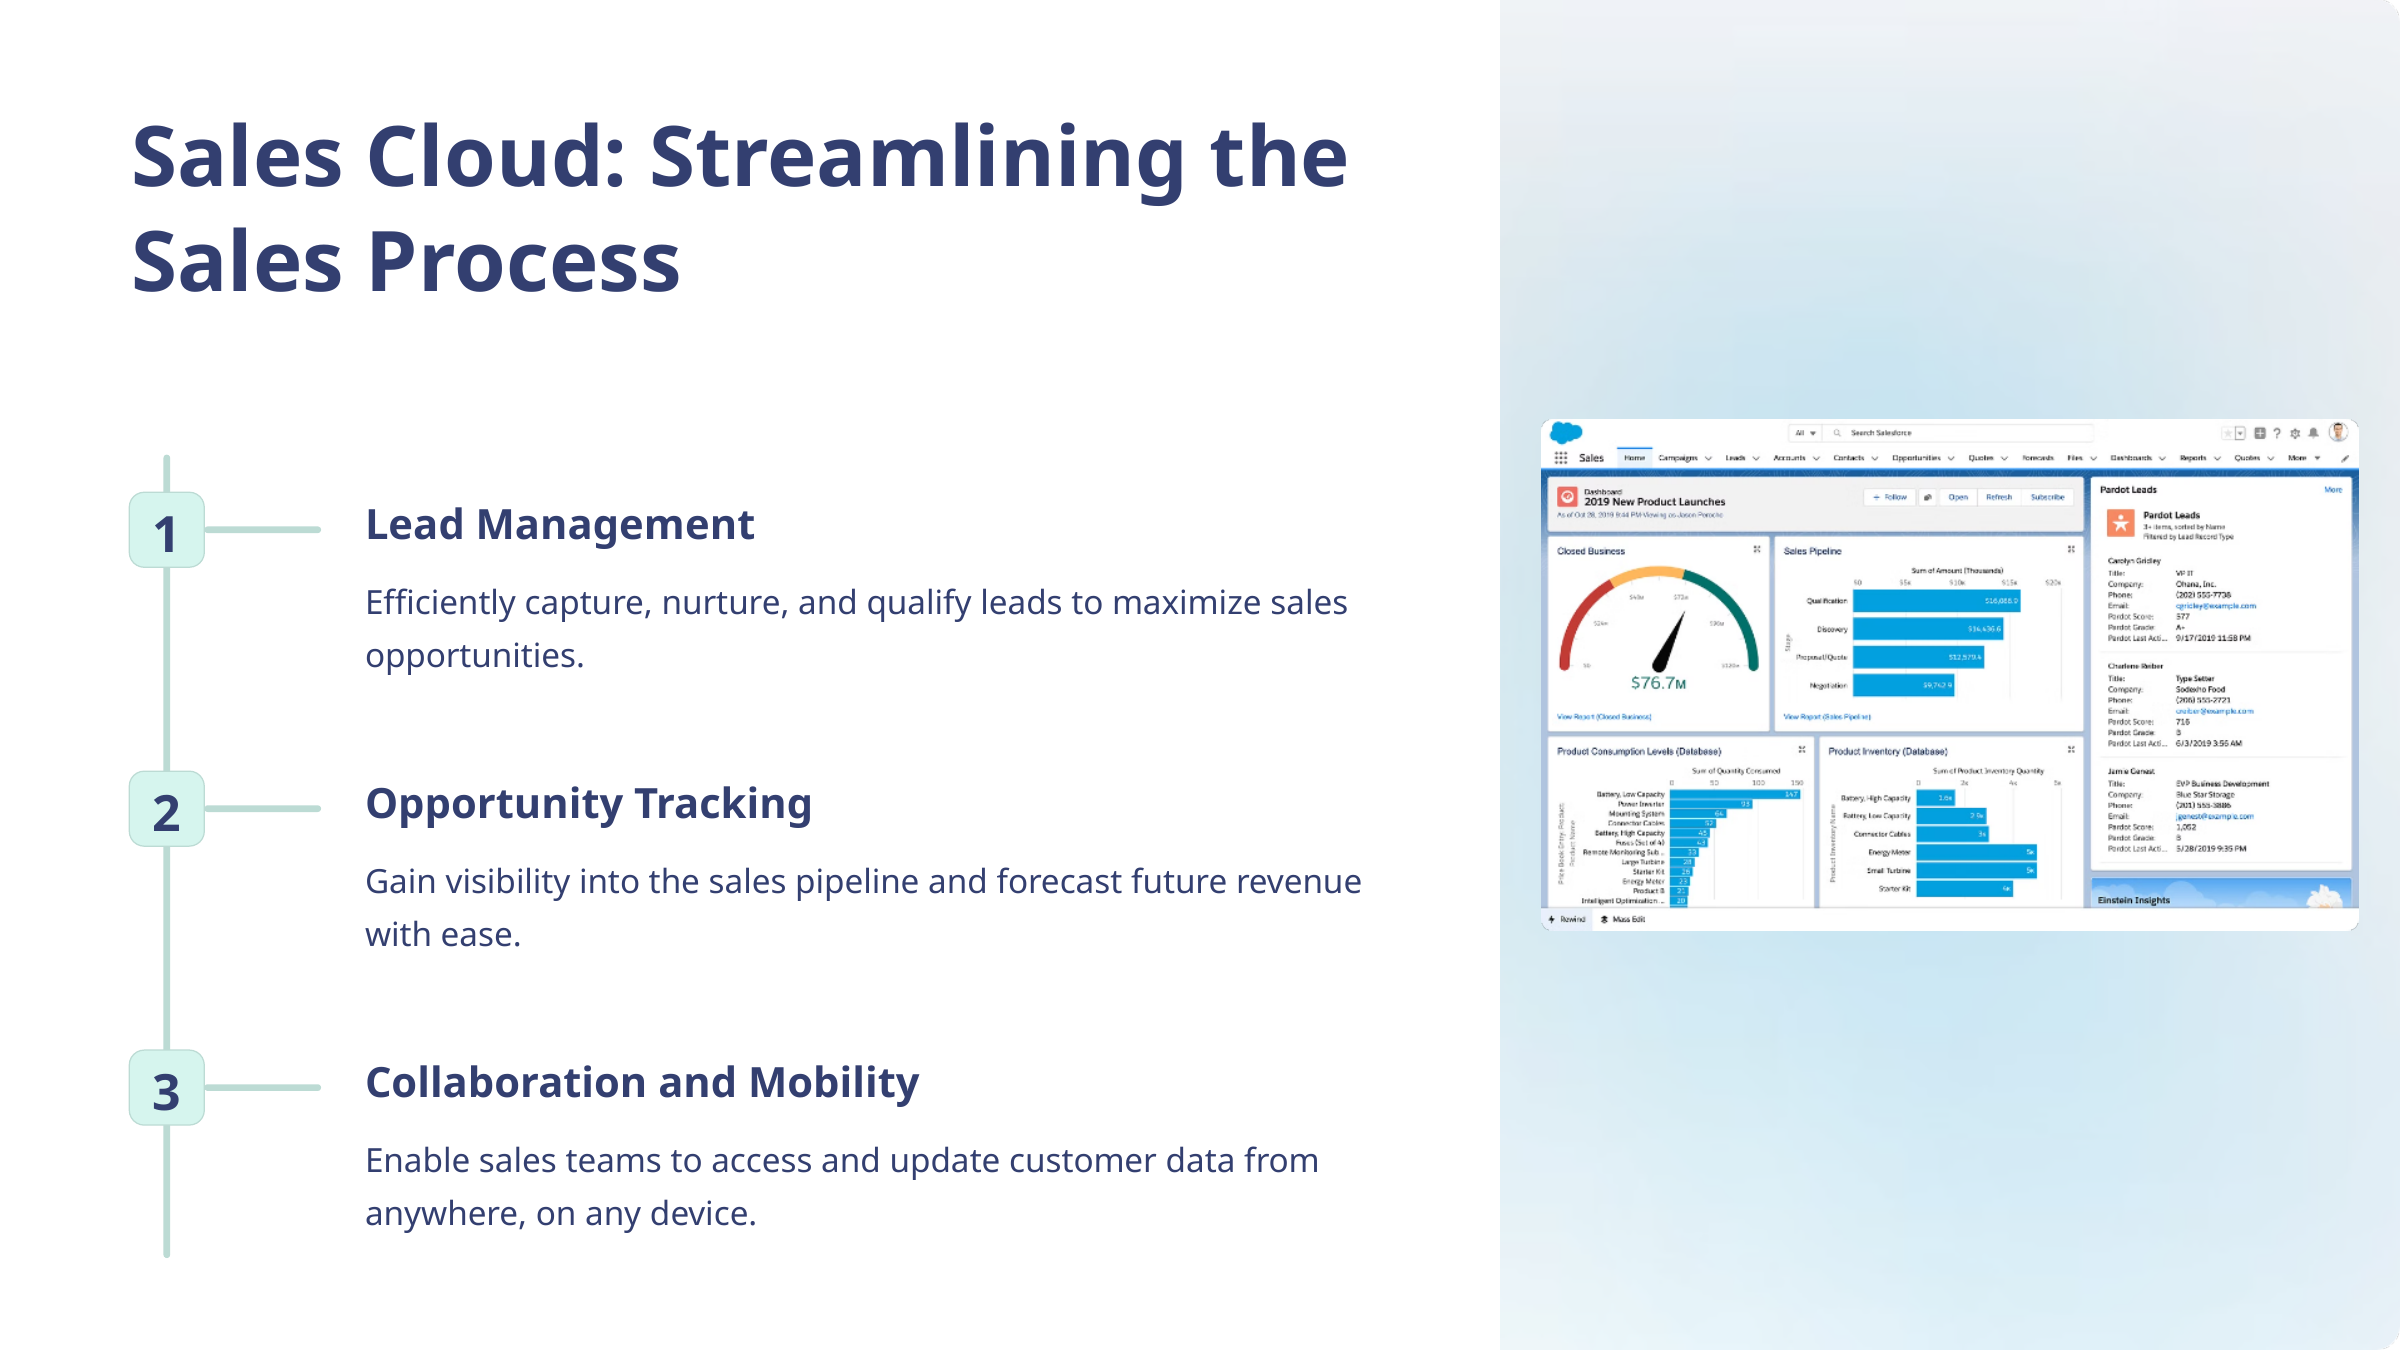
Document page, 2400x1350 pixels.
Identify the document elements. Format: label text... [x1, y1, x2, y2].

text_box Collaboration and Mobility [350, 1045, 1049, 1098]
text_box 1 [153, 504, 180, 555]
text_box [129, 1050, 205, 1126]
text_box [163, 847, 171, 1050]
text_box [0, 0, 1499, 1350]
text_box [205, 805, 322, 813]
text_box [163, 568, 171, 771]
picture [1499, 0, 2400, 1350]
text_box [205, 1084, 322, 1091]
text_box 2 [145, 783, 188, 834]
text_box Sales Cloud: Streamlining the Sales Process [116, 91, 1384, 405]
text_box [205, 526, 322, 534]
text_box Lead Management [350, 488, 847, 541]
text_box [129, 492, 205, 568]
text_box 3 [145, 1062, 188, 1113]
text_box Efficiently capture, nurture, and qualify leads to maximize sales opportunities. [350, 560, 1384, 667]
text_box Gain visibility into the sales pipeline and forecast future revenue with ease. [350, 839, 1384, 946]
text_box [163, 454, 171, 492]
text_box [163, 1126, 171, 1259]
text_box Enable sales teams to access and update customer data from anywhere, on any device. [350, 1118, 1384, 1225]
text_box [129, 771, 205, 847]
text_box Opportunity Tracking [350, 766, 915, 819]
